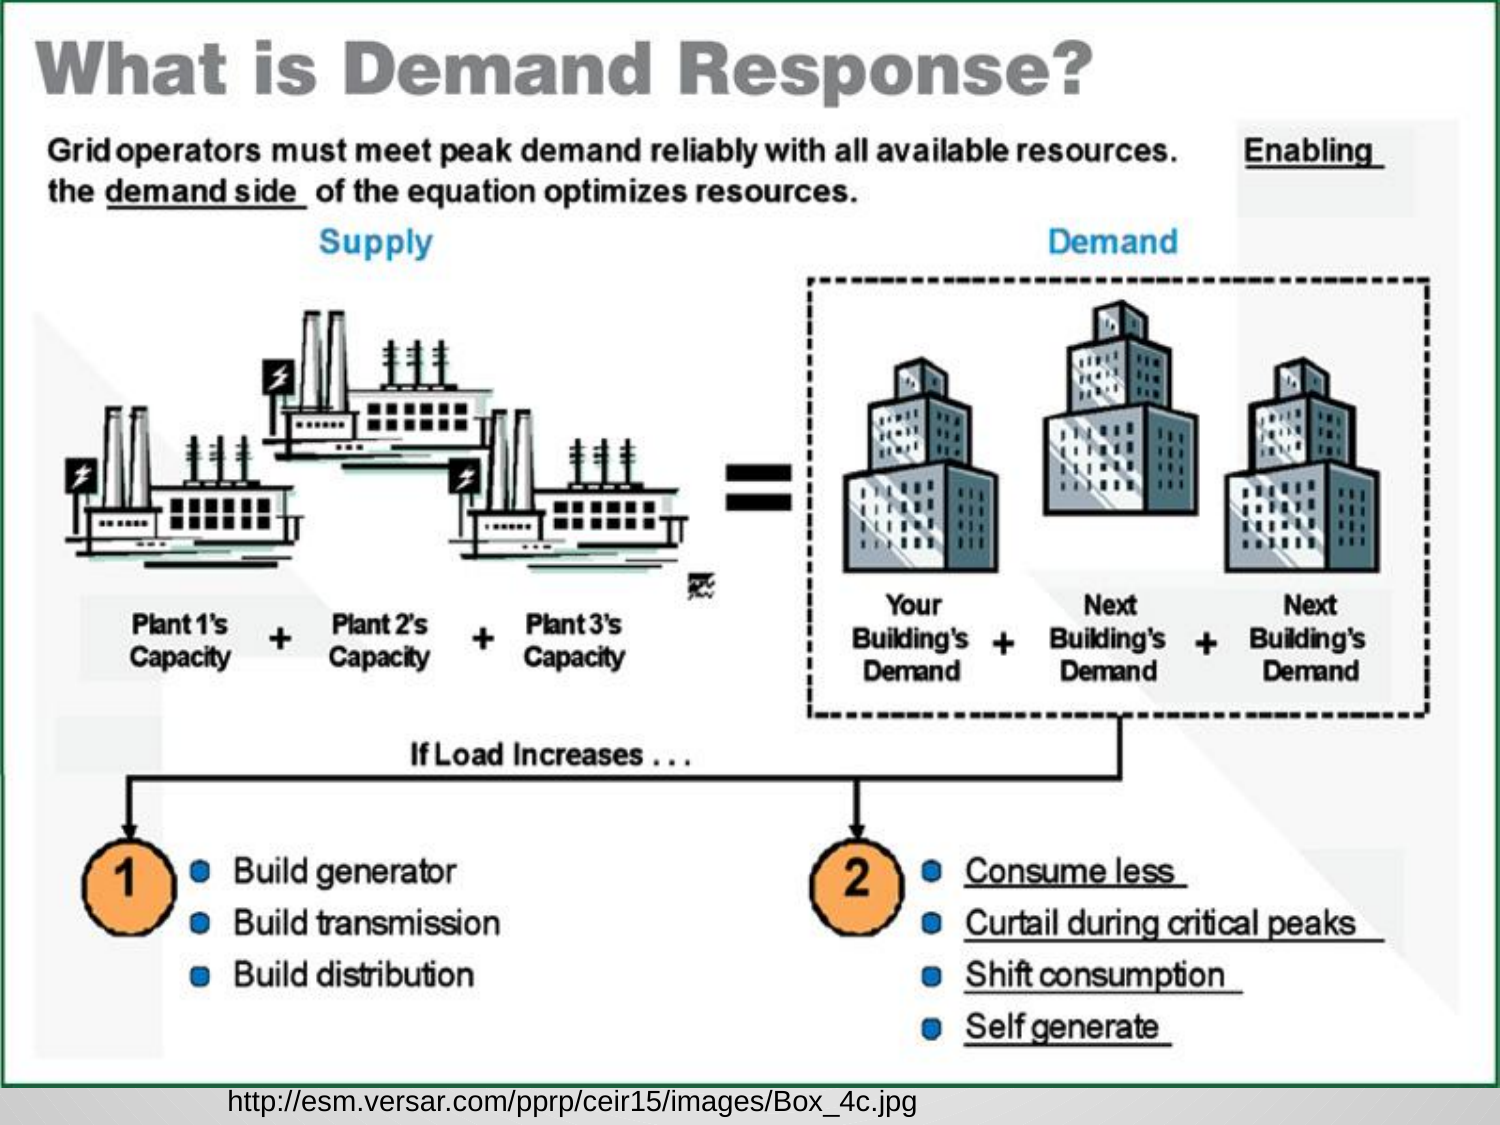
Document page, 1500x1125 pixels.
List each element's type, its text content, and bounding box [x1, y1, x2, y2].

picture [0, 0, 1500, 1088]
text_box http://esm.versar.com/pprp/ceir15/images/Box_4c.jpg [212, 1096, 937, 1125]
